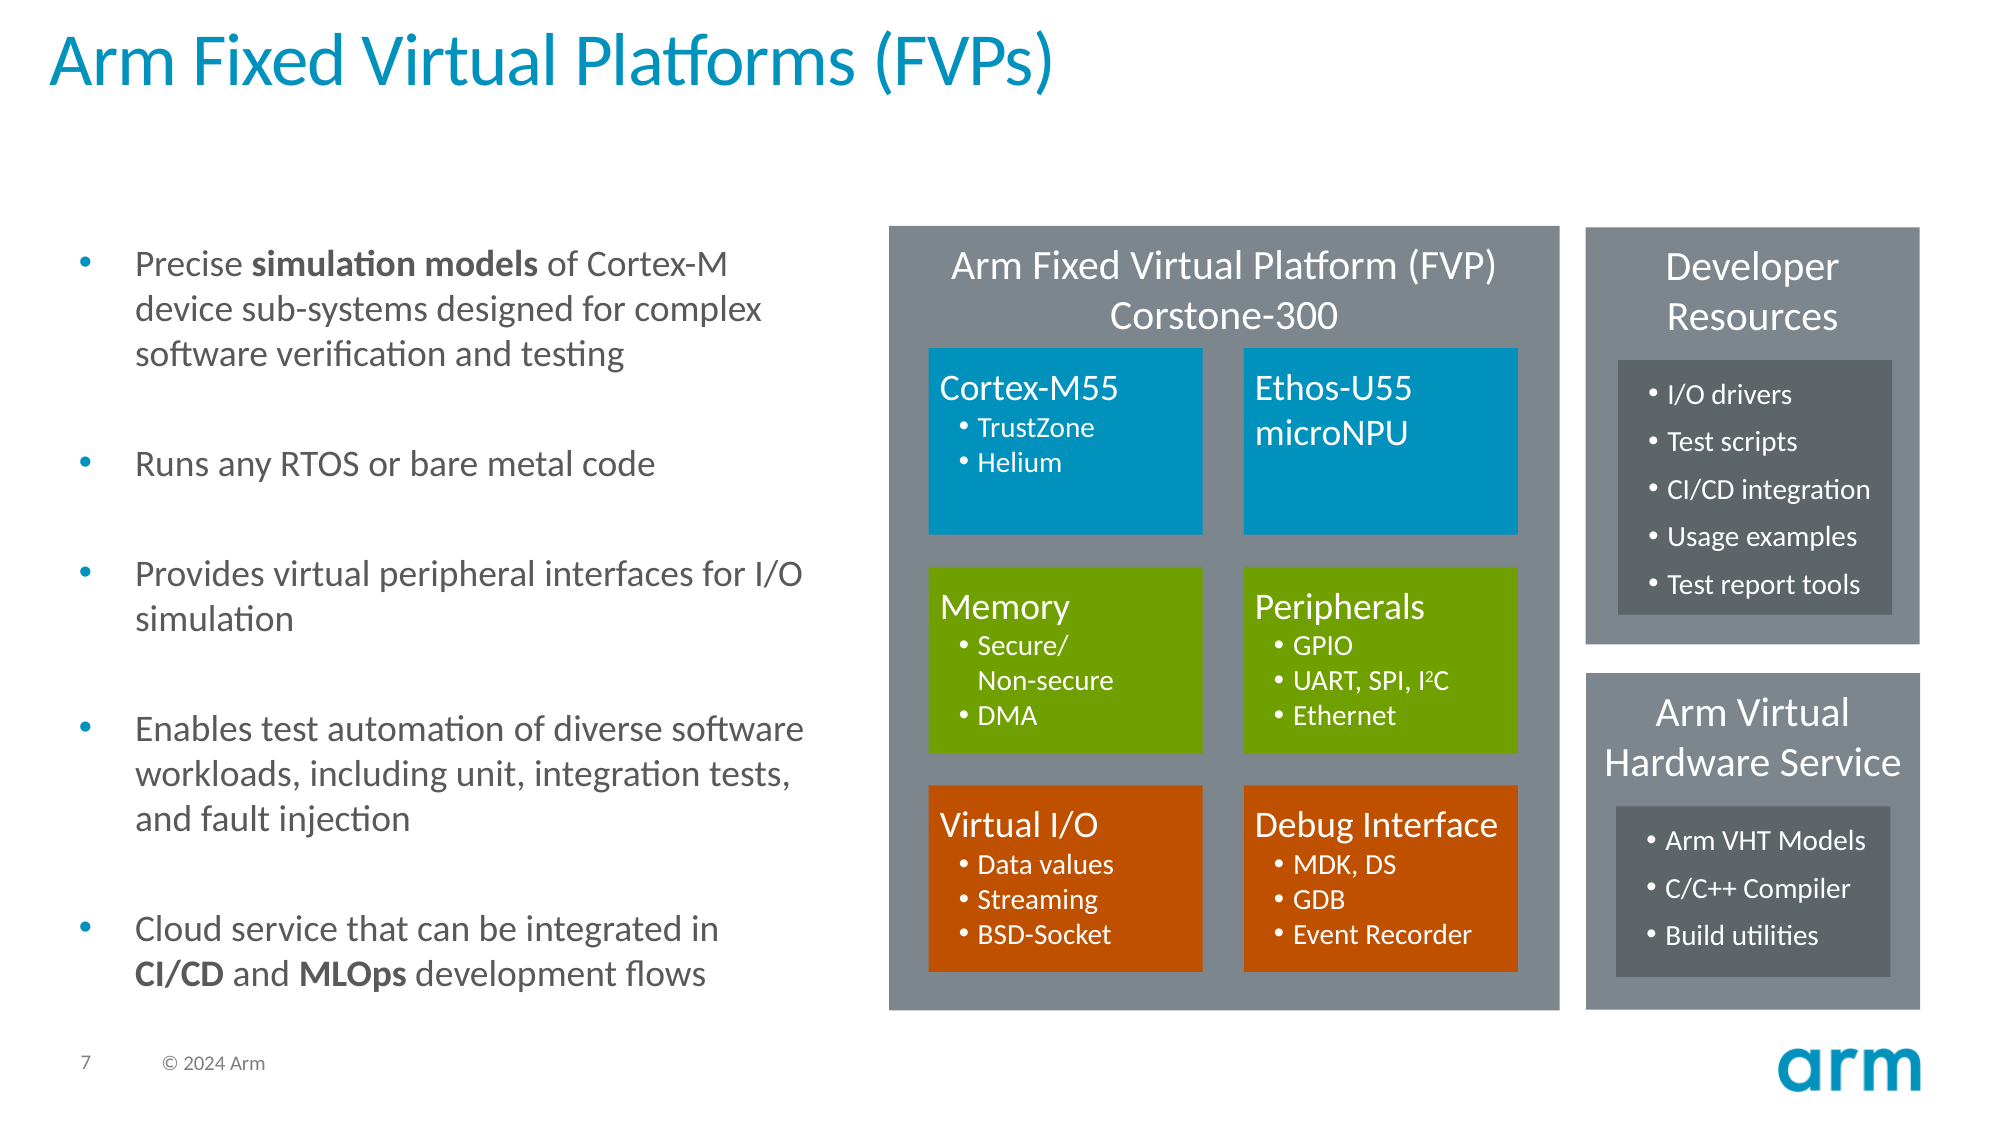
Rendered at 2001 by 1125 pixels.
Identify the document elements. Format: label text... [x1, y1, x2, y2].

text_box Ethos-U55 microNPU [1243, 347, 1518, 535]
text_box Peripherals GPIO UART, SPI, I2C Ethernet [1243, 566, 1518, 754]
title Arm Fixed Virtual Platforms (FVPs) [49, 24, 1893, 132]
picture [1777, 1047, 1922, 1093]
text_box Cortex-M55 TrustZone Helium [928, 347, 1203, 535]
text_box Developer Resources [1585, 227, 1920, 645]
text_box Memory Secure/ Non-secure DMA [928, 566, 1203, 754]
text_box Arm Fixed Virtual Platform (FVP) Corstone-300 [889, 225, 1560, 1011]
text_box Virtual I/O Data values Streaming BSD-Socket [928, 785, 1203, 973]
text_box Debug Interface MDK, DS GDB Event Recorder [1243, 785, 1518, 973]
text_box Arm VHT Models C/C++ Compiler Build utilities [1616, 806, 1891, 977]
list Precise simulation models of Cortex-M device sub-systems designed for complex software verification and testing Runs any RTOS or bare metal code Provides virtual peripheral interfaces for I/O simulation Enables test automation of diverse software workloads, including unit, integration tests, and fault injection Cloud service that can be integrated in CI/CD and MLOps development flows [78, 238, 813, 1047]
text_box I/O drivers Test scripts CI/CD integration Usage examples Test report tools [1618, 360, 1893, 615]
text_box Arm Virtual Hardware Service [1586, 673, 1921, 1010]
